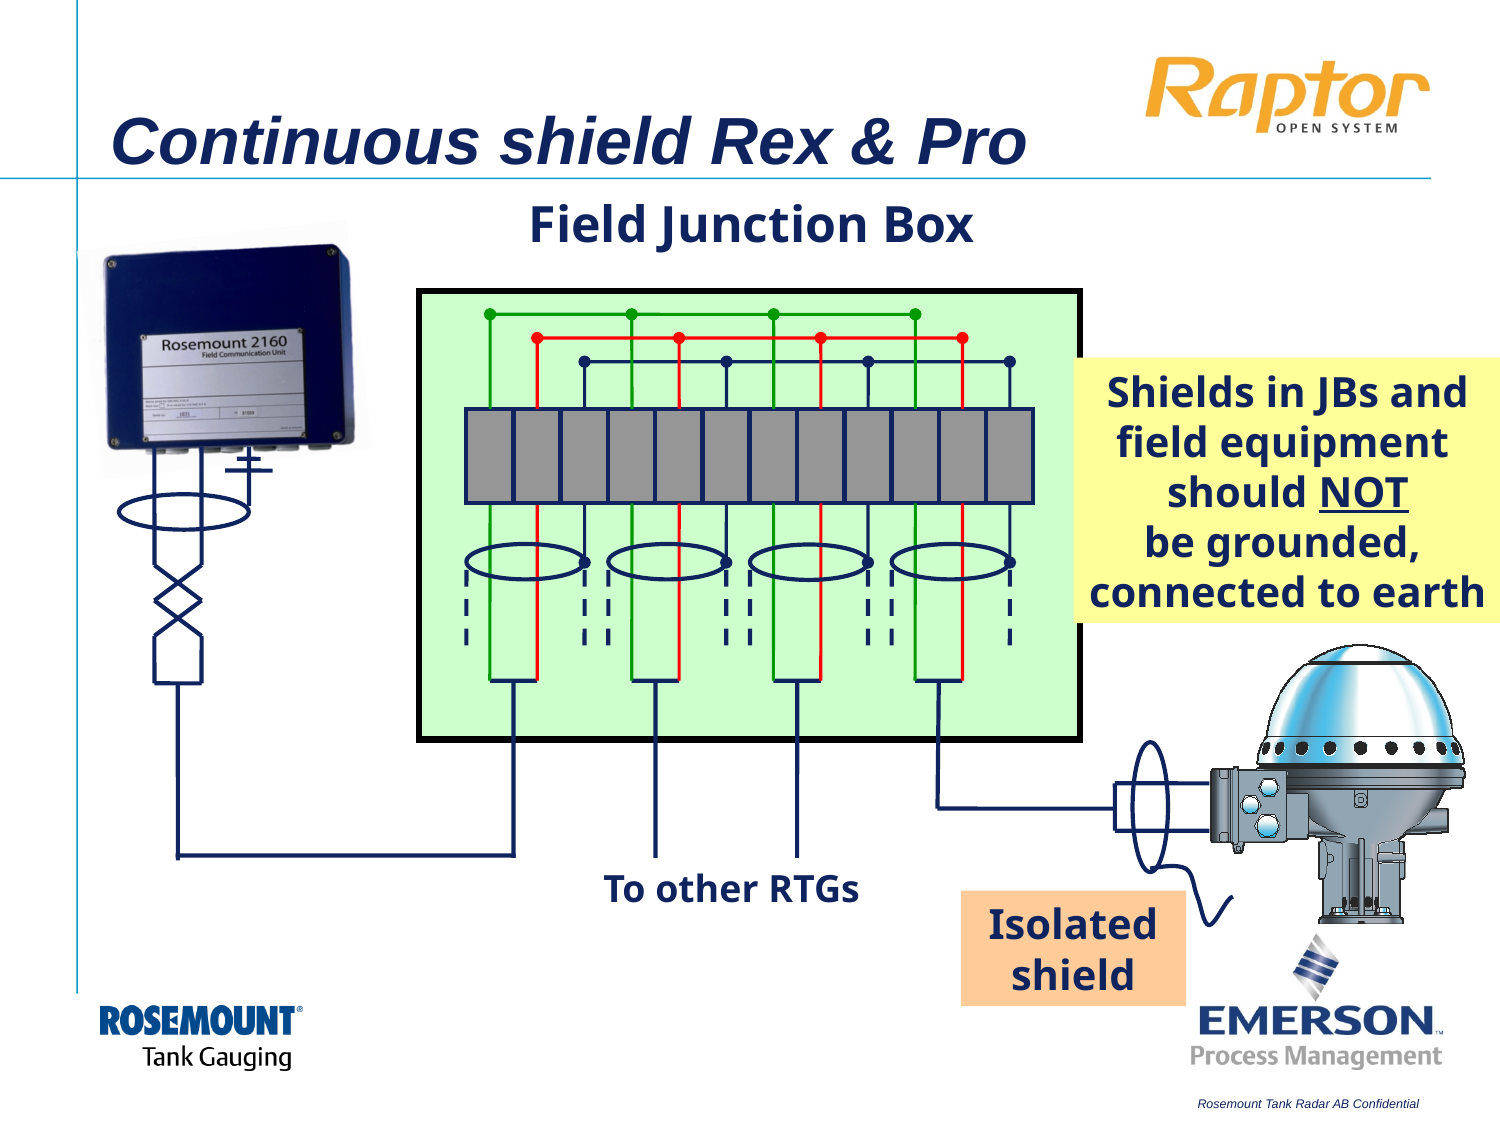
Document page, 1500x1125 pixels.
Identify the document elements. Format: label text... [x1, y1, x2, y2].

text_box [466, 408, 513, 504]
text_box [862, 355, 875, 361]
text_box [608, 408, 655, 504]
text_box [749, 544, 869, 580]
text_box To other RTGs [587, 856, 876, 918]
text_box [625, 315, 638, 337]
text_box [702, 408, 750, 504]
text_box [625, 308, 638, 314]
text_box [814, 339, 827, 409]
text_box [1132, 742, 1168, 873]
text_box [939, 408, 986, 504]
text_box [582, 504, 591, 569]
title Continuous shield Rex & Pro [95, 66, 1342, 186]
text_box [909, 308, 922, 338]
text_box [1150, 866, 1179, 879]
text_box [578, 355, 591, 408]
text_box [560, 408, 608, 504]
text_box [513, 408, 560, 504]
text_box Isolated shield [960, 890, 1187, 1007]
text_box [483, 308, 497, 409]
text_box [720, 355, 733, 361]
picture [1173, 644, 1500, 1098]
picture [76, 220, 373, 479]
text_box [1007, 504, 1017, 569]
text_box Shields in JBs and field equipment should NOT be grounded, connected to earth [1073, 357, 1500, 624]
text_box [531, 331, 544, 409]
text_box [419, 290, 1081, 740]
picture [1139, 54, 1436, 135]
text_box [118, 446, 273, 861]
text_box [672, 338, 686, 409]
text_box [673, 331, 686, 337]
text_box [655, 408, 702, 504]
text_box [1003, 355, 1017, 408]
picture [100, 1005, 303, 1071]
text_box [865, 504, 875, 569]
text_box [723, 504, 733, 569]
text_box [797, 408, 844, 504]
text_box Field Junction Box [513, 184, 991, 261]
text_box [814, 331, 828, 338]
text_box [862, 362, 875, 408]
text_box [720, 362, 733, 408]
text_box [608, 543, 727, 580]
text_box [844, 408, 891, 504]
text_box [750, 408, 797, 504]
text_box [956, 331, 969, 409]
text_box [767, 308, 780, 314]
text_box [767, 315, 780, 338]
text_box [891, 543, 1010, 580]
text_box [986, 408, 1034, 504]
text_box [891, 408, 939, 504]
text_box [466, 543, 585, 580]
